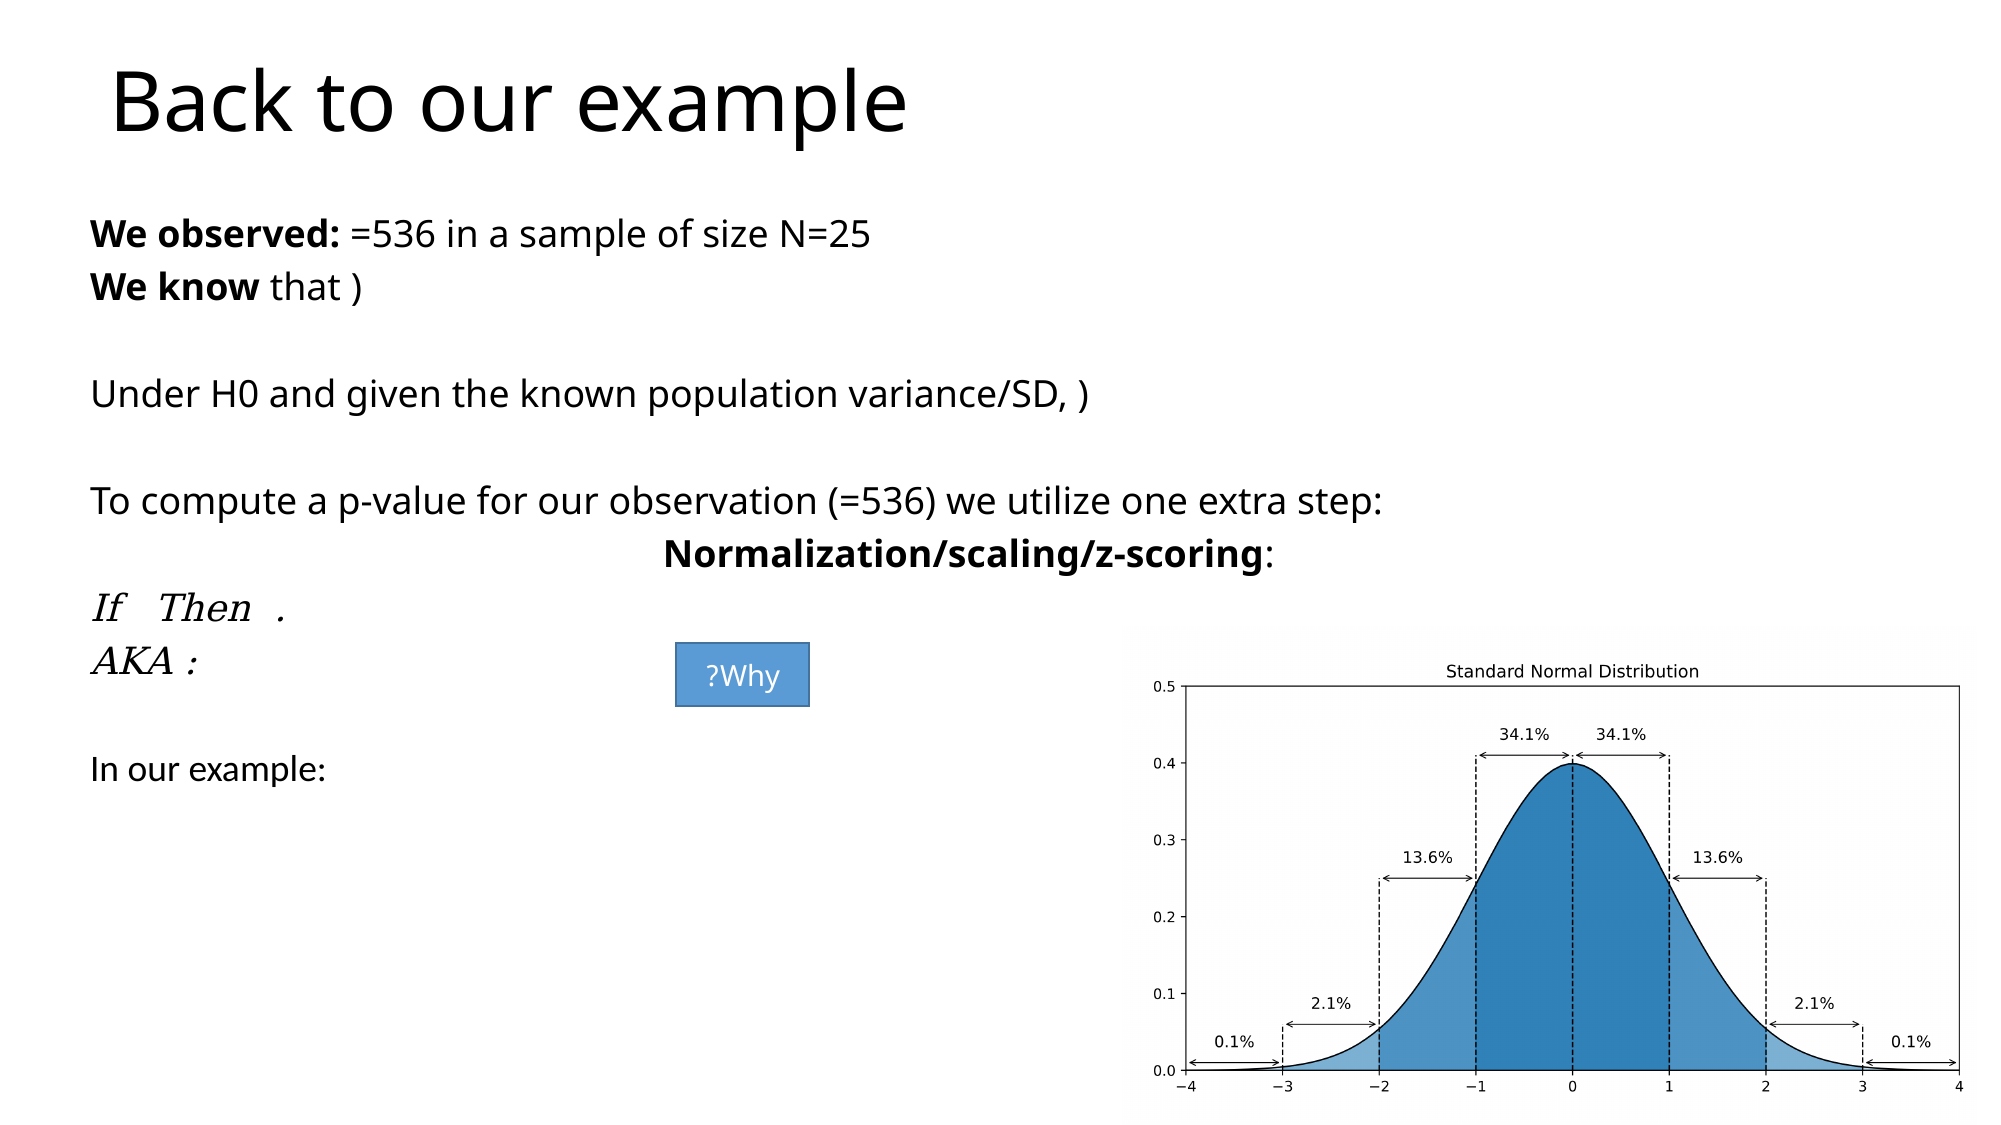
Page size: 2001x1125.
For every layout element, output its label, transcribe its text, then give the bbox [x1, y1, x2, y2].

picture [1122, 626, 1977, 1125]
text_box Why? [675, 642, 810, 707]
title Back to our example [94, 0, 1820, 214]
